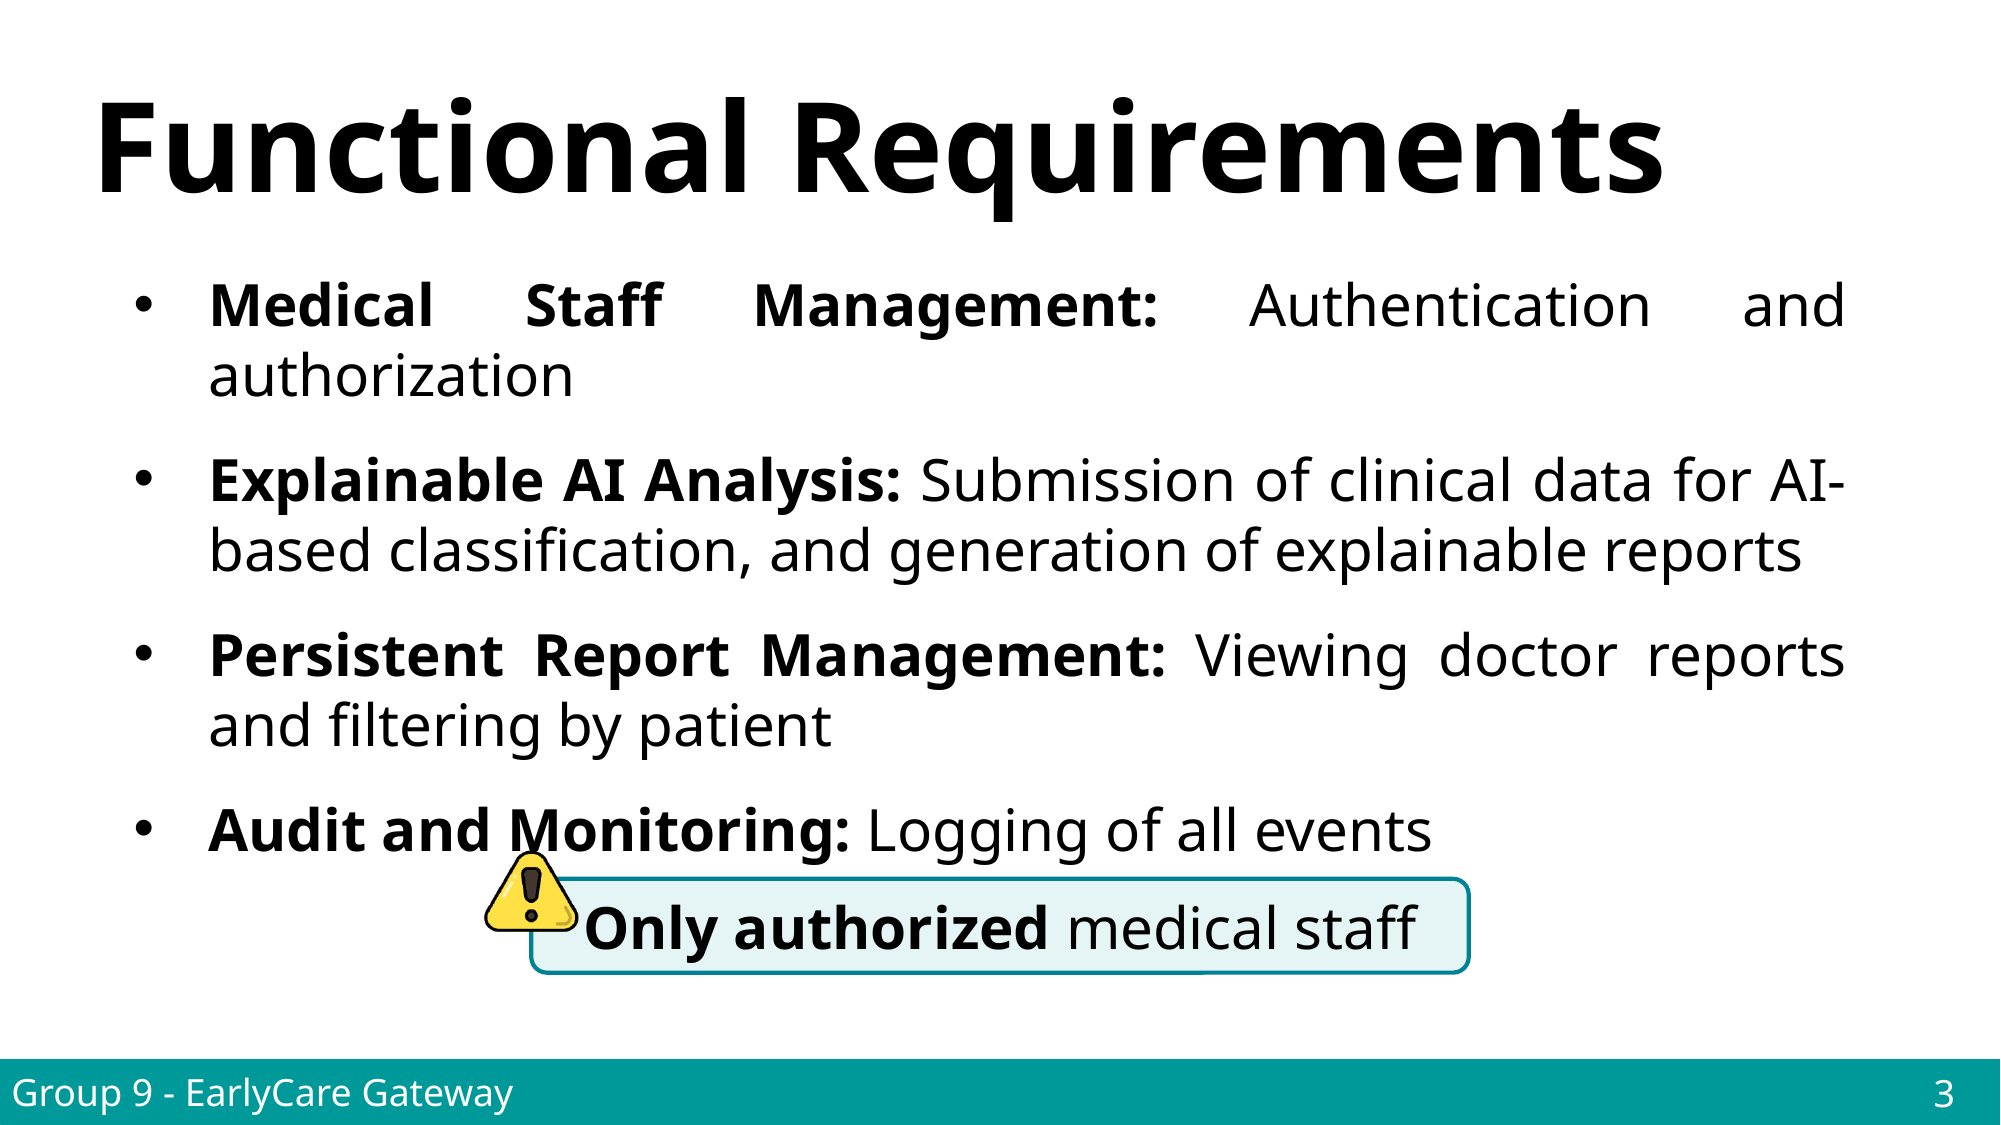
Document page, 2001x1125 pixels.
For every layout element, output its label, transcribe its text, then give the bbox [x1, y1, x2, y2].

text_box Medical Staff Management: Authentication and authorization Explainable AI Analysis: Submission of clinical data for AI-based classification, and generation of explainable reports Persistent Report Management: Viewing doctor reports and filtering by patient Audit and Monitoring: Logging of all events [118, 260, 1862, 871]
text_box Functional Requirements [76, 59, 1683, 225]
picture [479, 839, 583, 944]
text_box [0, 1058, 2000, 1125]
text_box Only authorized medical staff [529, 876, 1471, 975]
